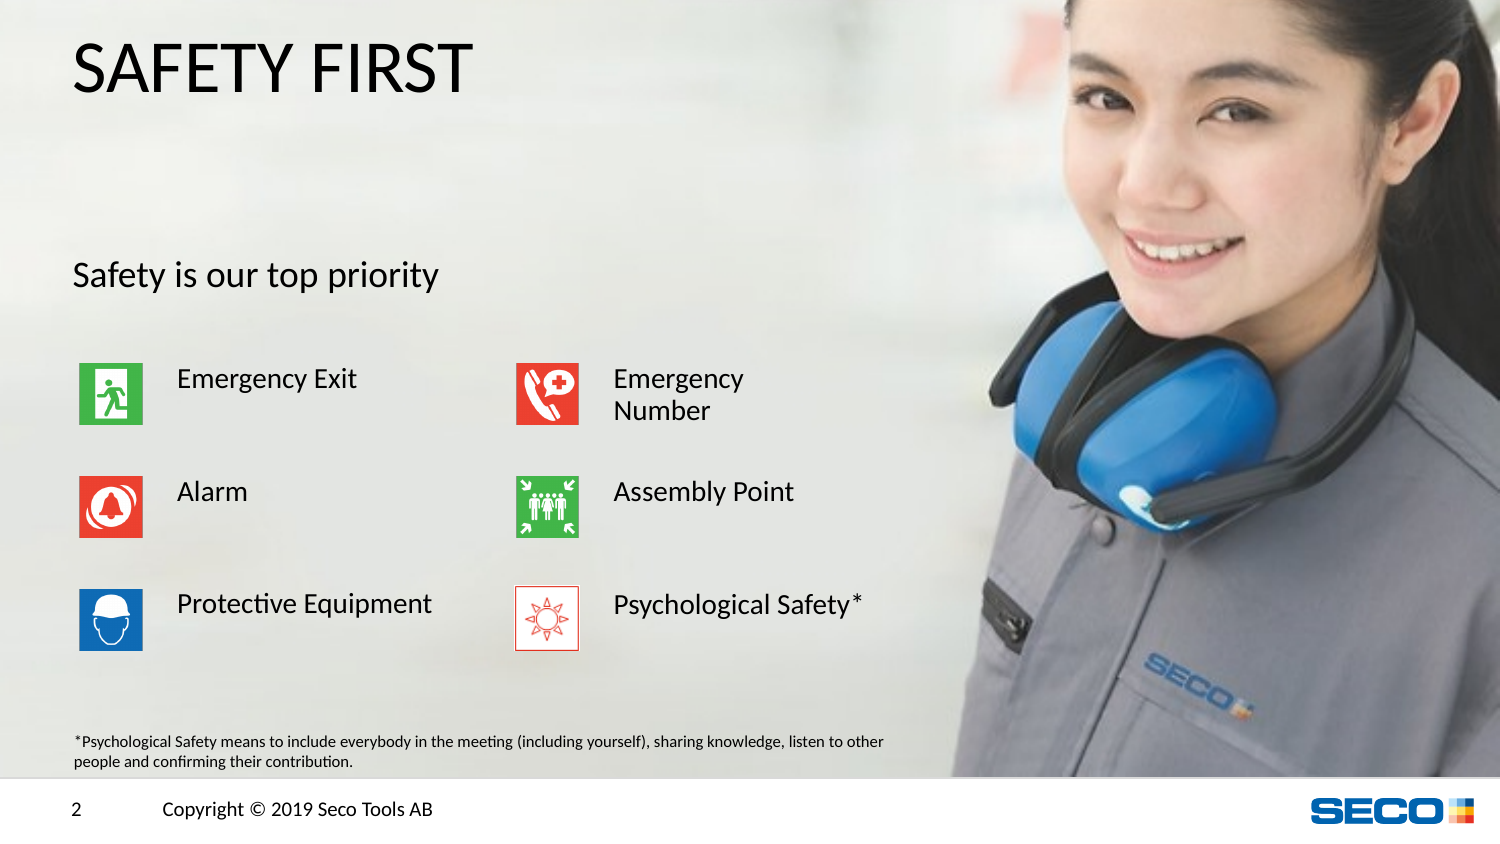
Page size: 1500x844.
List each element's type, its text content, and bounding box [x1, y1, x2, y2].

picture [1311, 798, 1474, 824]
list Copyright © 2019 Seco Tools AB [147, 791, 547, 826]
picture [0, 0, 1500, 777]
